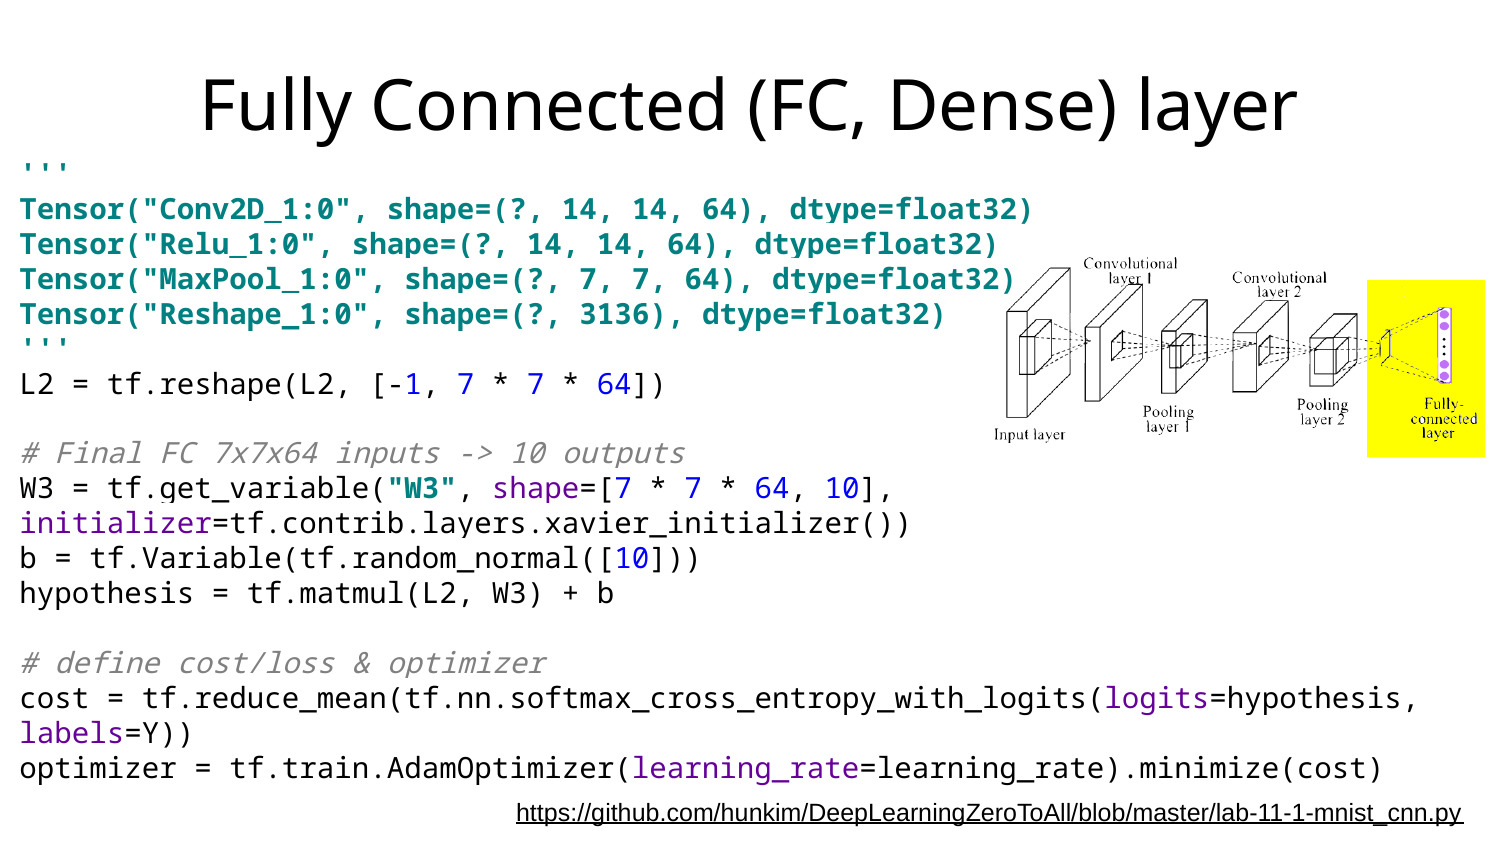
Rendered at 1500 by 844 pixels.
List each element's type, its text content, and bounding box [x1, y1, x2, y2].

text_box ''' Tensor("Conv2D_1:0", shape=(?, 14, 14, 64), dtype=float32) Tensor("Relu_1:0", shape=(?, 14, 14, 64), dtype=float32) Tensor("MaxPool_1:0", shape=(?, 7, 7, 64), dtype=float32) Tensor("Reshape_1:0", shape=(?, 3136), dtype=float32) ''' L2 = tf.reshape(L2, [-1, 7 * 7 * 64]) # Final FC 7x7x64 inputs -> 10 outputs W3 = tf.get_variable("W3", shape=[7 * 7 * 64, 10], initializer=tf.contrib.layers.xavier_initializer()) b = tf.Variable(tf.random_normal([10])) hypothesis = tf.matmul(L2, W3) + b # define cost/loss & optimizer cost = tf.reduce_mean(tf.nn.softmax_cross_entropy_with_logits(logits=hypothesis, labels=Y)) optimizer = tf.train.AdamOptimizer(learning_rate=learning_rate).minimize(cost) [4, 208, 1496, 823]
picture [986, 242, 1488, 454]
text_box https://github.com/hunkim/DeepLearningZeroToAll/blob/master/lab-11-1-mnist_cnn.py [500, 771, 1500, 844]
title Fully Connected (FC, Dense) layer [0, 0, 1500, 208]
